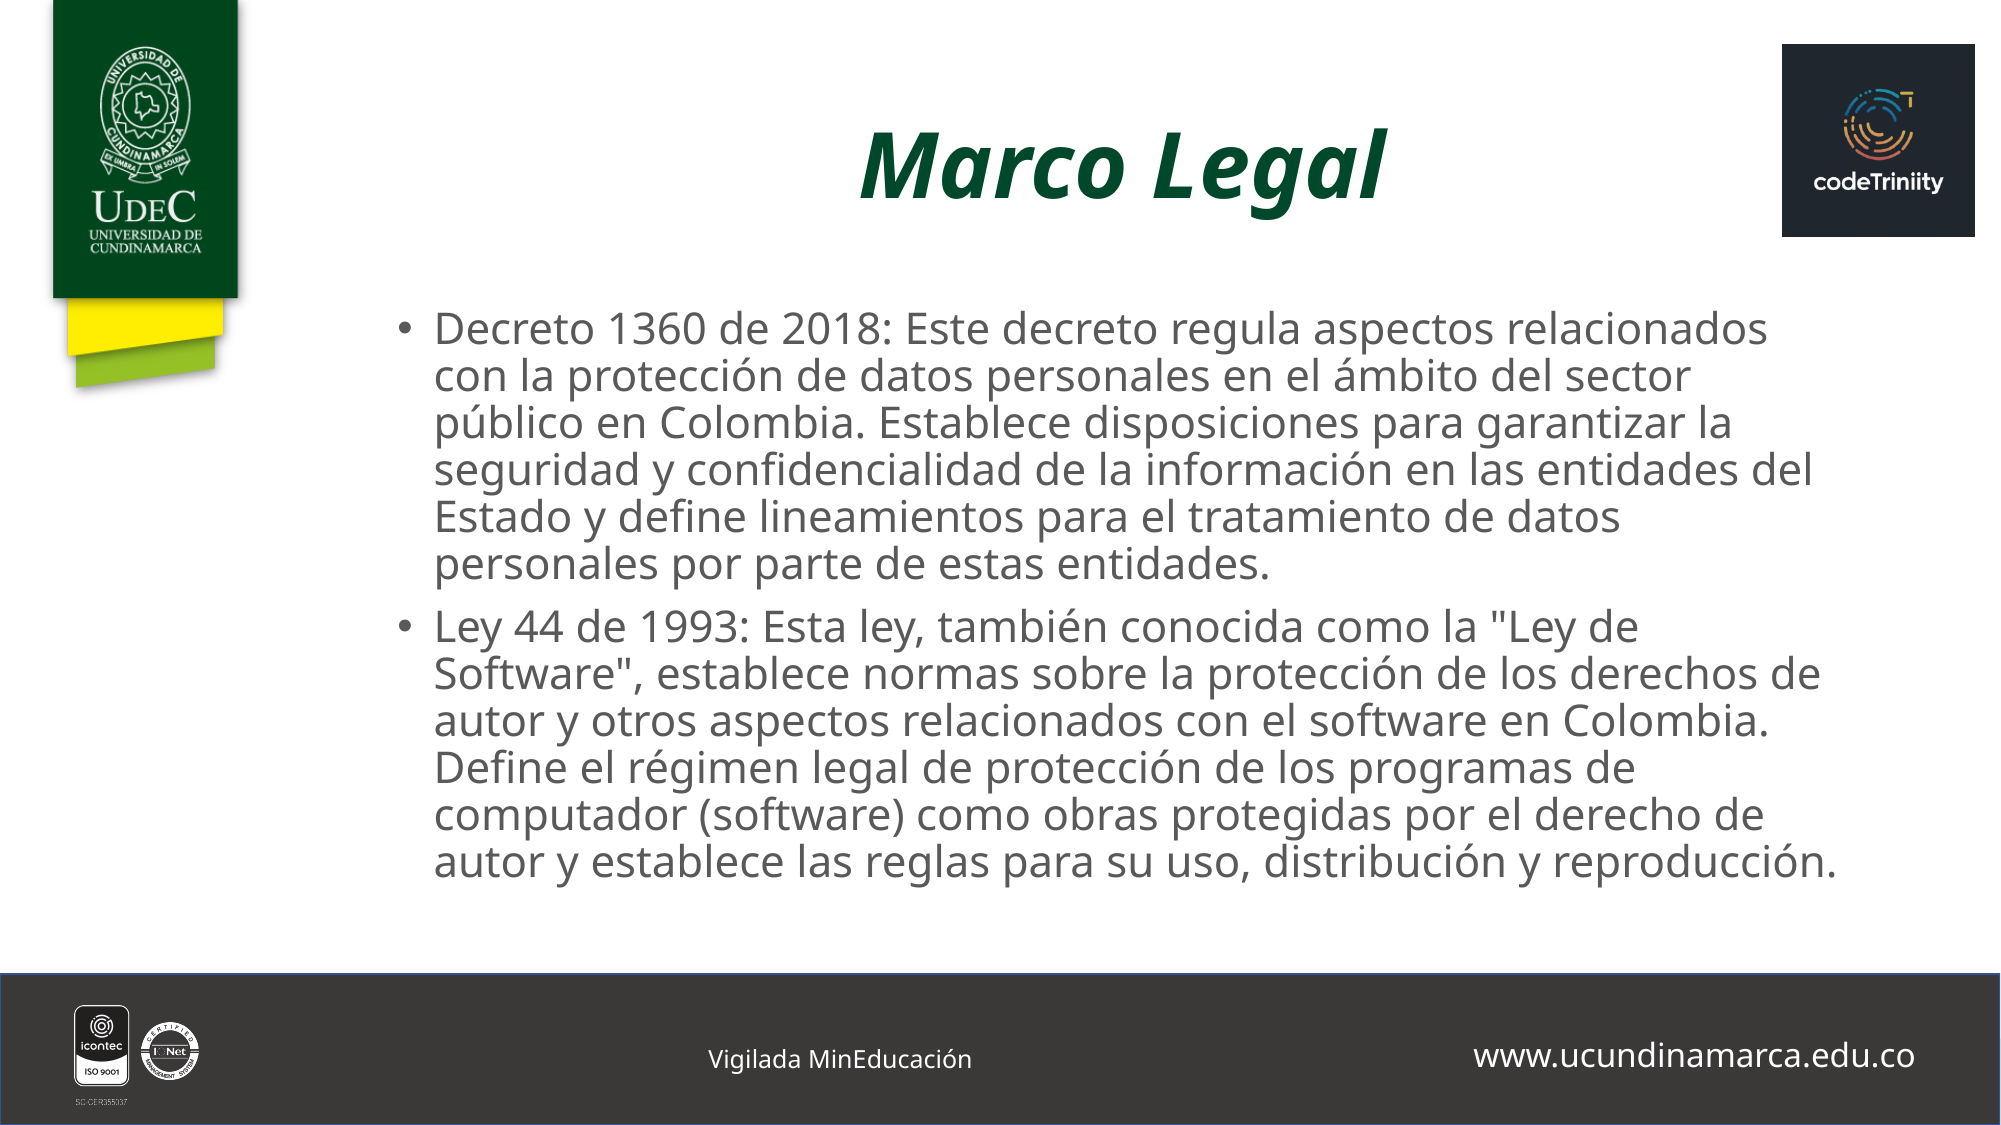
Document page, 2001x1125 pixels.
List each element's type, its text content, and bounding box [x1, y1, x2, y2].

picture [74, 1005, 199, 1108]
picture [0, 0, 2001, 973]
title Marco Legal [382, 59, 1863, 278]
list Decreto 1360 de 2018: Este decreto regula aspectos relacionados con la protección de datos personales en el ámbito del sector público en Colombia. Establece disposiciones para garantizar la seguridad y confidencialidad de la información en las entidades del Estado y define lineamientos para el tratamiento de datos personales por parte de estas entidades. Ley 44 de 1993: Esta ley, también conocida como la "Ley de Software", establece normas sobre la protección de los derechos de autor y otros aspectos relacionados con el software en Colombia. Define el régimen legal de protección de los programas de computador (software) como obras protegidas por el derecho de autor y establece las reglas para su uso, distribución y reproducción. [382, 299, 1863, 935]
